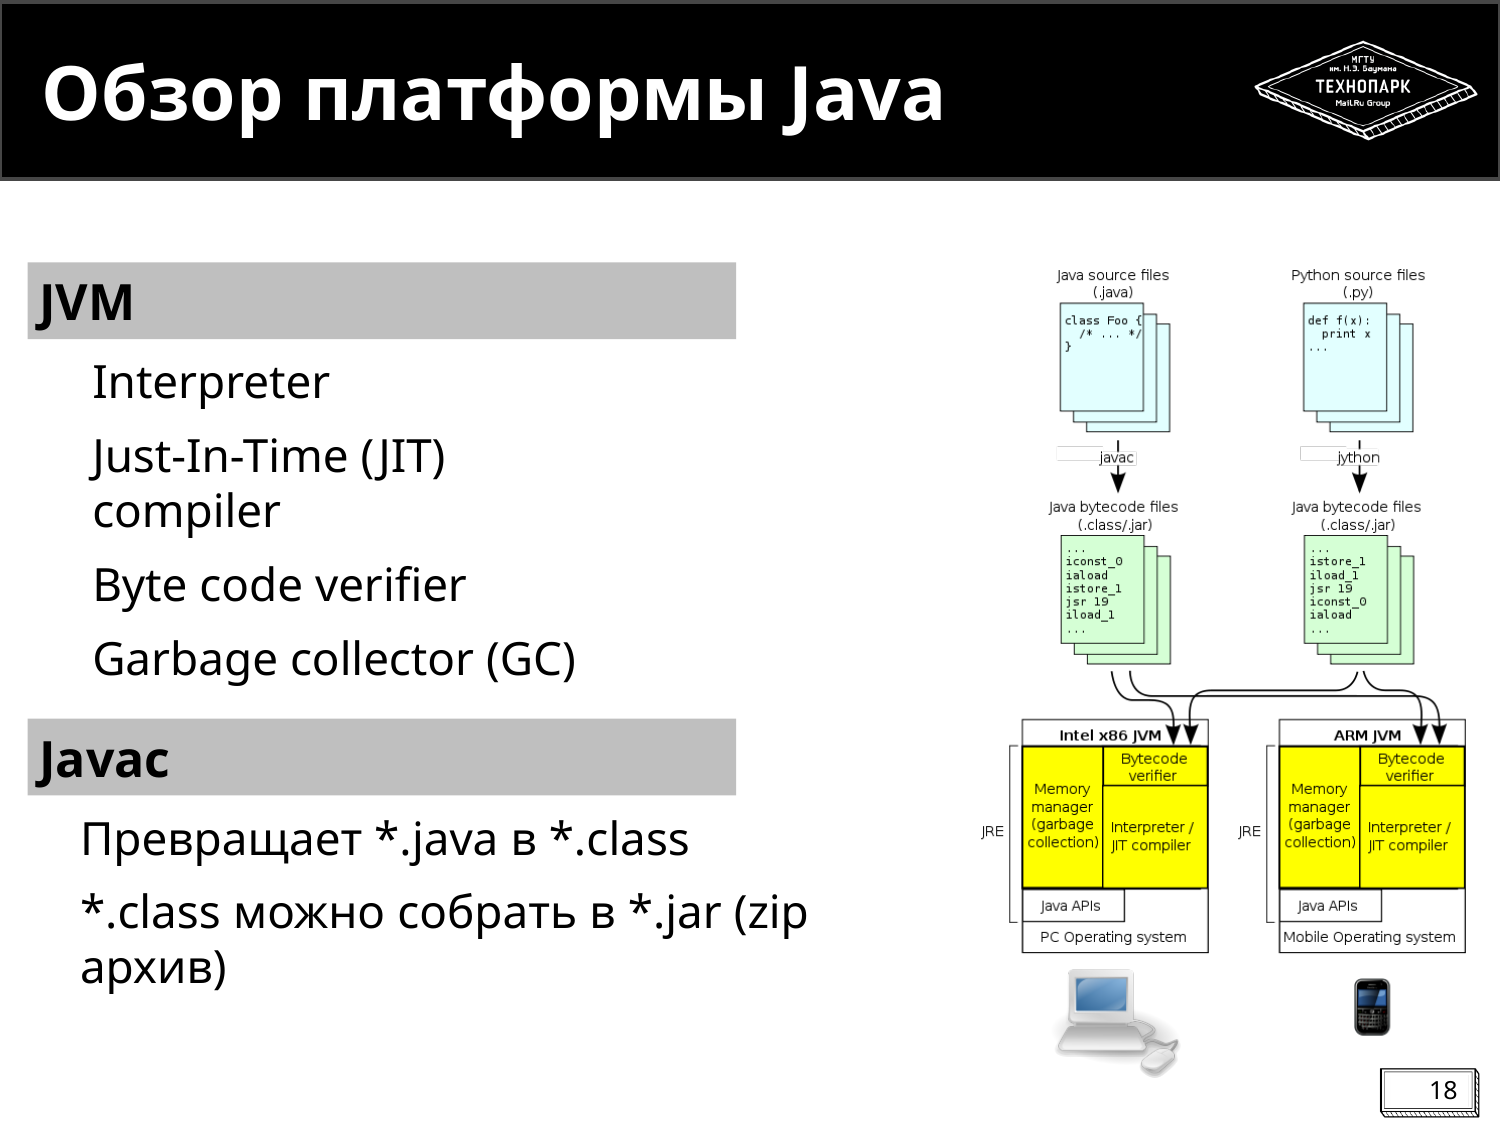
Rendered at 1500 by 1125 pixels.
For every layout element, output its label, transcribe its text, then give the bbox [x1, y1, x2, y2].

text_box JVM [27, 262, 737, 340]
text_box Превращает *.java в *.class *.class можно собрать в *.jar (zip архив) [65, 801, 926, 1001]
slide_number 18 [1130, 1090, 1473, 1114]
text_box Javac [27, 718, 737, 796]
title Обзор платформы Java [26, 15, 1250, 166]
picture [1250, 19, 1492, 162]
picture [975, 262, 1495, 1125]
text_box Interpreter Just-In-Time (JIT) compiler Byte code verifier Garbage collector (GC) [77, 345, 632, 692]
